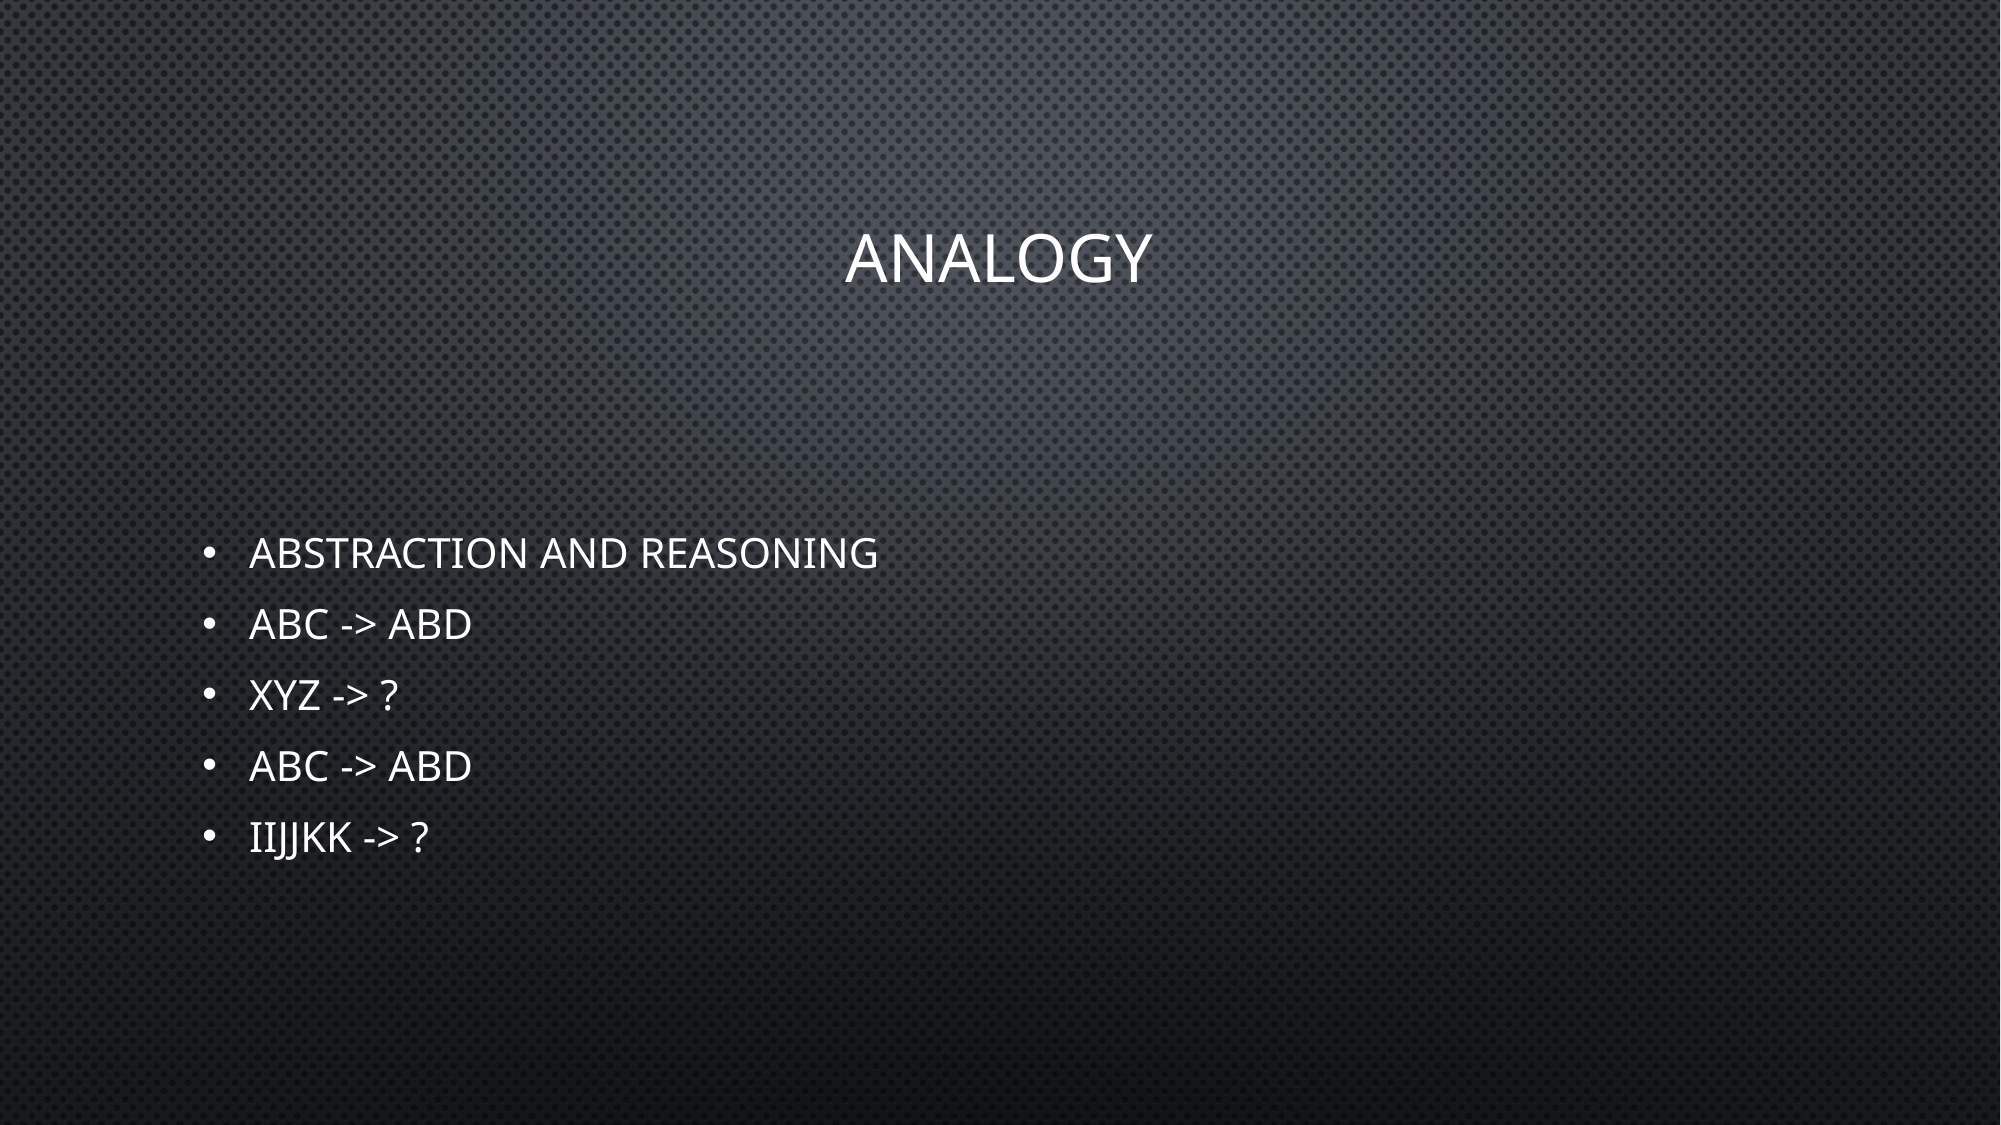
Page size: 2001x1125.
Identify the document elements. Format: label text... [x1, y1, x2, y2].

title analogy [187, 99, 1813, 413]
list Abstraction and reasoning Abc -> ABD XYZ -> ? ABC -> ABD IIJJKK -> ? [187, 437, 1813, 950]
